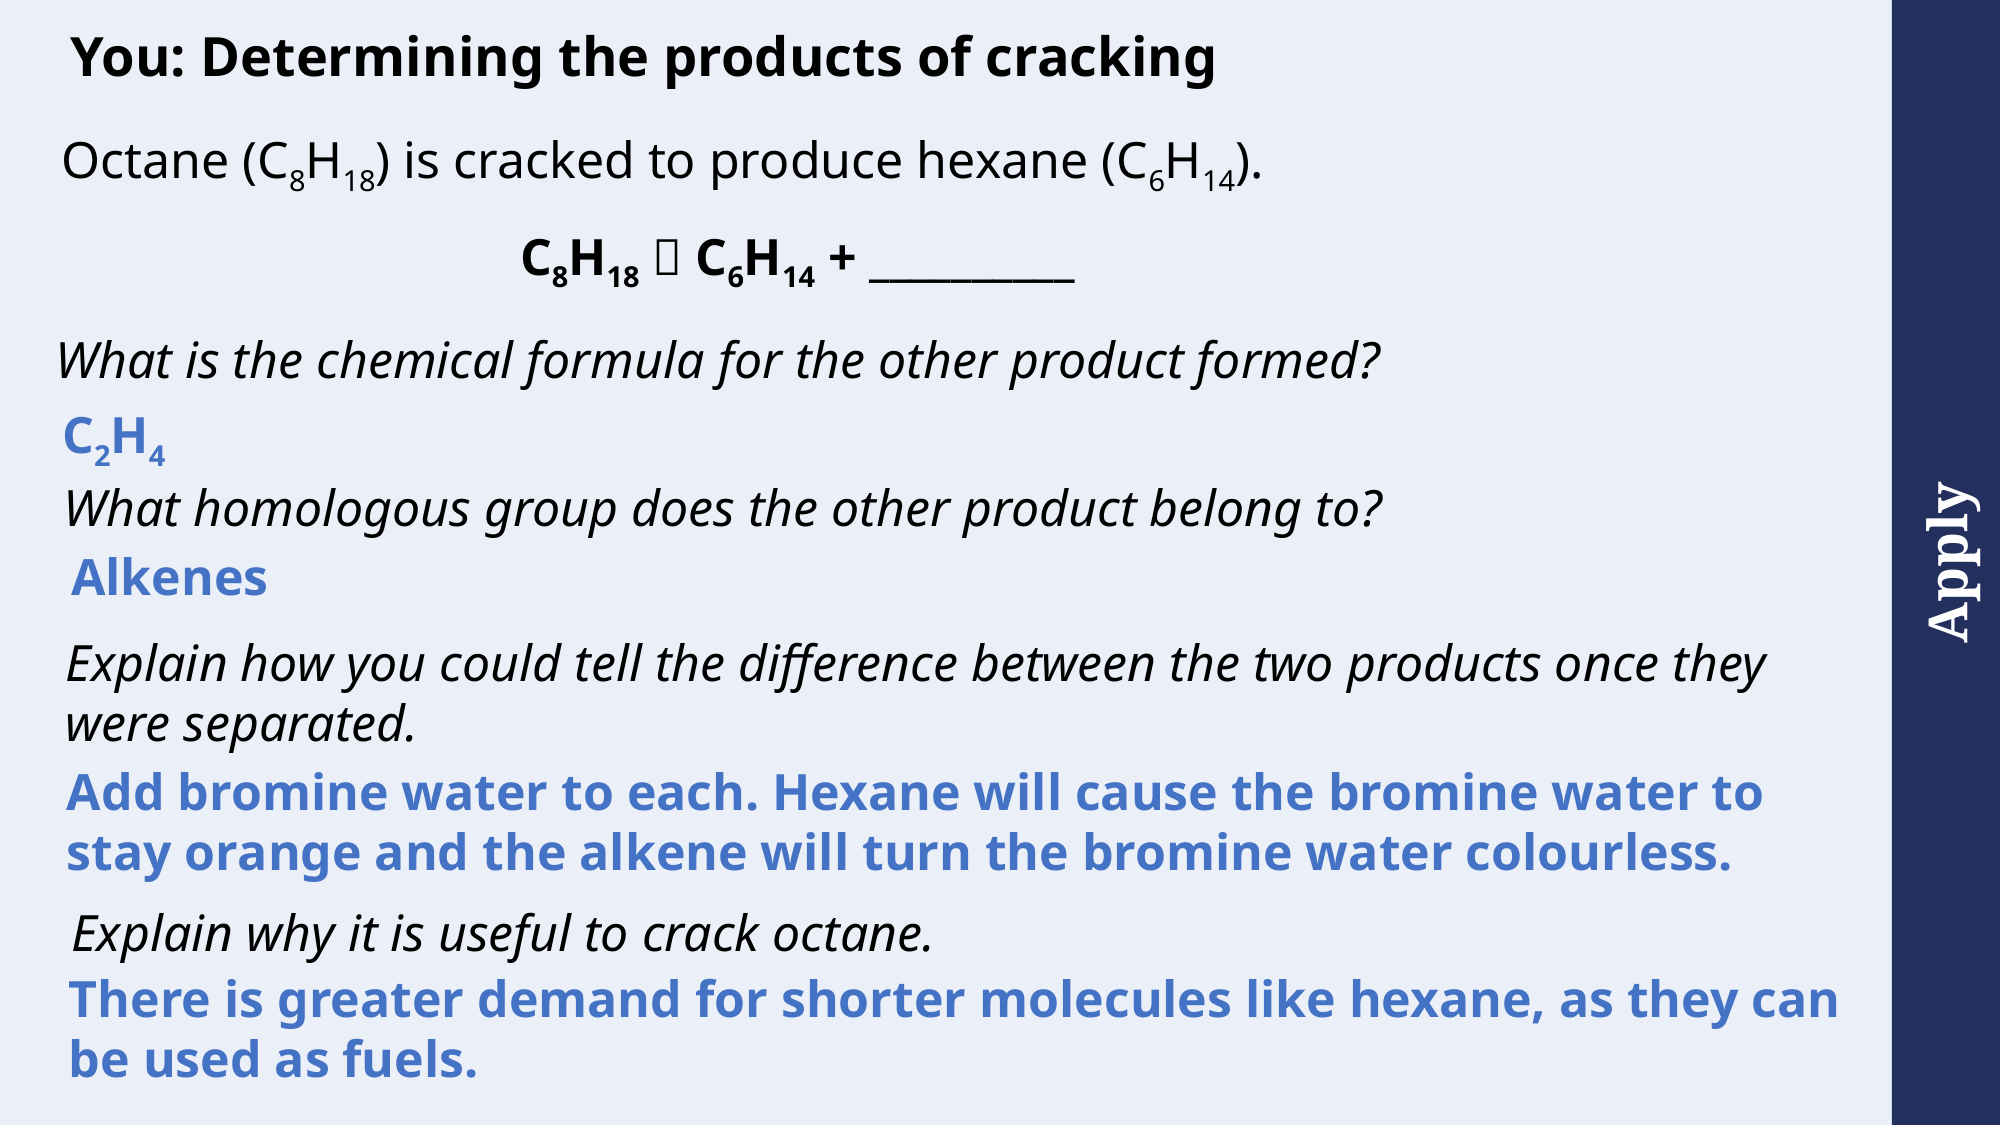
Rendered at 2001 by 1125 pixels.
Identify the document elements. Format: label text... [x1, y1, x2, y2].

text_box What is the chemical formula for the other product formed? [41, 321, 1843, 396]
title You: Determining the products of cracking [55, 0, 1798, 119]
text_box Alkenes [56, 538, 361, 614]
text_box Add bromine water to each. Hexane will cause the bromine water to stay orange and the alkene will turn the bromine water colourless. [52, 752, 1879, 888]
text_box What homologous group does the other product belong to? [48, 468, 1814, 544]
text_box Octane (C8H18) is cracked to produce hexane (C6H14). [46, 121, 1742, 205]
text_box Explain why it is useful to crack octane. [56, 893, 1821, 960]
text_box Explain how you could tell the difference between the two products once they were separated. [50, 624, 1816, 760]
text_box There is greater demand for shorter molecules like hexane, as they can be used as fuels. [54, 960, 1881, 1095]
text_box C8H18  C6H14 + __________ [505, 217, 1341, 301]
text_box C2H4 [47, 396, 231, 480]
